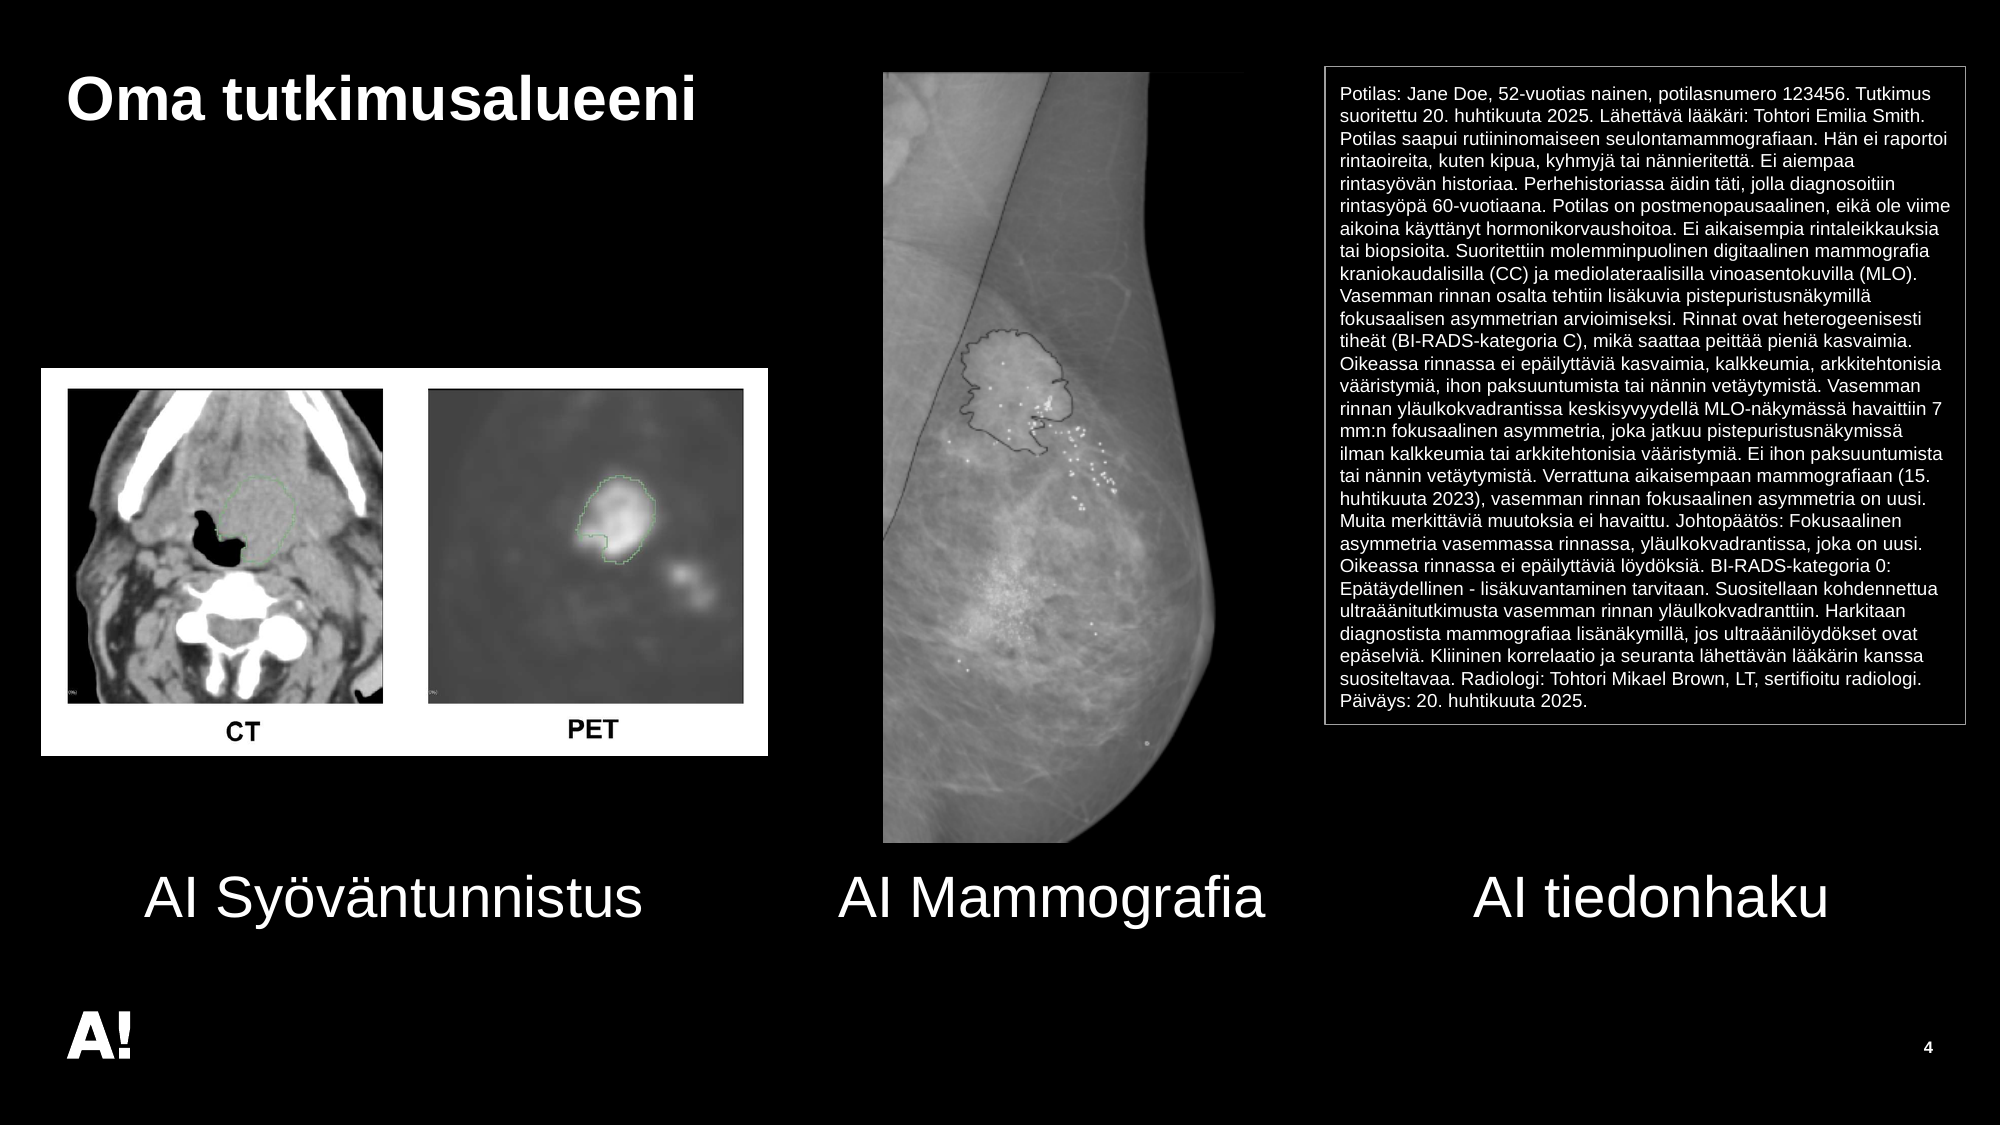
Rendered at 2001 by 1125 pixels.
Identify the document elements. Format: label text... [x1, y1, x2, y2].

slide_number ‹#› [1862, 1035, 1933, 1059]
list AI tiedonhaku [1437, 859, 1867, 932]
picture [883, 72, 1244, 843]
text_box Potilas: Jane Doe, 52-vuotias nainen, potilasnumero 123456. Tutkimus suoritettu 20. huhtikuuta 2025. Lähettävä lääkäri: Tohtori Emilia Smith. Potilas saapui rutiininomaiseen seulontamammografiaan. Hän ei raportoi rintaoireita, kuten kipua, kyhmyjä tai nännieritettä. Ei aiempaa rintasyövän historiaa. Perhehistoriassa äidin täti, jolla diagnosoitiin rintasyöpä 60-vuotiaana. Potilas on postmenopausaalinen, eikä ole viime aikoina käyttänyt hormonikorvaushoitoa. Ei aikaisempia rintaleikkauksia tai biopsioita. Suoritettiin molemminpuolinen digitaalinen mammografia kraniokaudalisilla (CC) ja mediolateraalisilla vinoasentokuvilla (MLO). Vasemman rinnan osalta tehtiin lisäkuvia pistepuristusnäkymillä fokusaalisen asymmetrian arvioimiseksi. Rinnat ovat heterogeenisesti tiheät (BI-RADS-kategoria C), mikä saattaa peittää pieniä kasvaimia. Oikeassa rinnassa ei epäilyttäviä kasvaimia, kalkkeumia, arkkitehtonisia vääristymiä, ihon paksuuntumista tai nännin vetäytymistä. Vasemman rinnan yläulkokvadrantissa keskisyvyydellä MLO-näkymässä havaittiin 7 mm:n fokusaalinen asymmetria, joka jatkuu pistepuristusnäkymissä ilman kalkkeumia tai arkkitehtonisia vääristymiä. Ei ihon paksuuntumista tai nännin vetäytymistä. Verrattuna aikaisempaan mammografiaan (15. huhtikuuta 2023), vasemman rinnan fokusaalinen asymmetria on uusi. Muita merkittäviä muutoksia ei havaittu. Johtopäätös: Fokusaalinen asymmetria vasemmassa rinnassa, yläulkokvadrantissa, joka on uusi. Oikeassa rinnassa ei epäilyttäviä löydöksiä. BI-RADS-kategoria 0: Epätäydellinen - lisäkuvantaminen tarvitaan. Suositellaan kohdennettua ultraäänitutkimusta vasemman rinnan yläulkokvadranttiin. Harkitaan diagnostista mammografiaa lisänäkymillä, jos ultraäänilöydökset ovat epäselviä. Kliininen korrelaatio ja seuranta lähettävän lääkärin kanssa suositeltavaa. Radiologi: Tohtori Mikael Brown, LT, sertifioitu radiologi. Päiväys: 20. huhtikuuta 2025. [1324, 66, 1966, 725]
title Oma tutkimusalueeni [66, 66, 825, 244]
list AI Mammografia [837, 859, 1267, 932]
list AI Syöväntunnistus [133, 859, 656, 932]
picture [41, 368, 769, 757]
